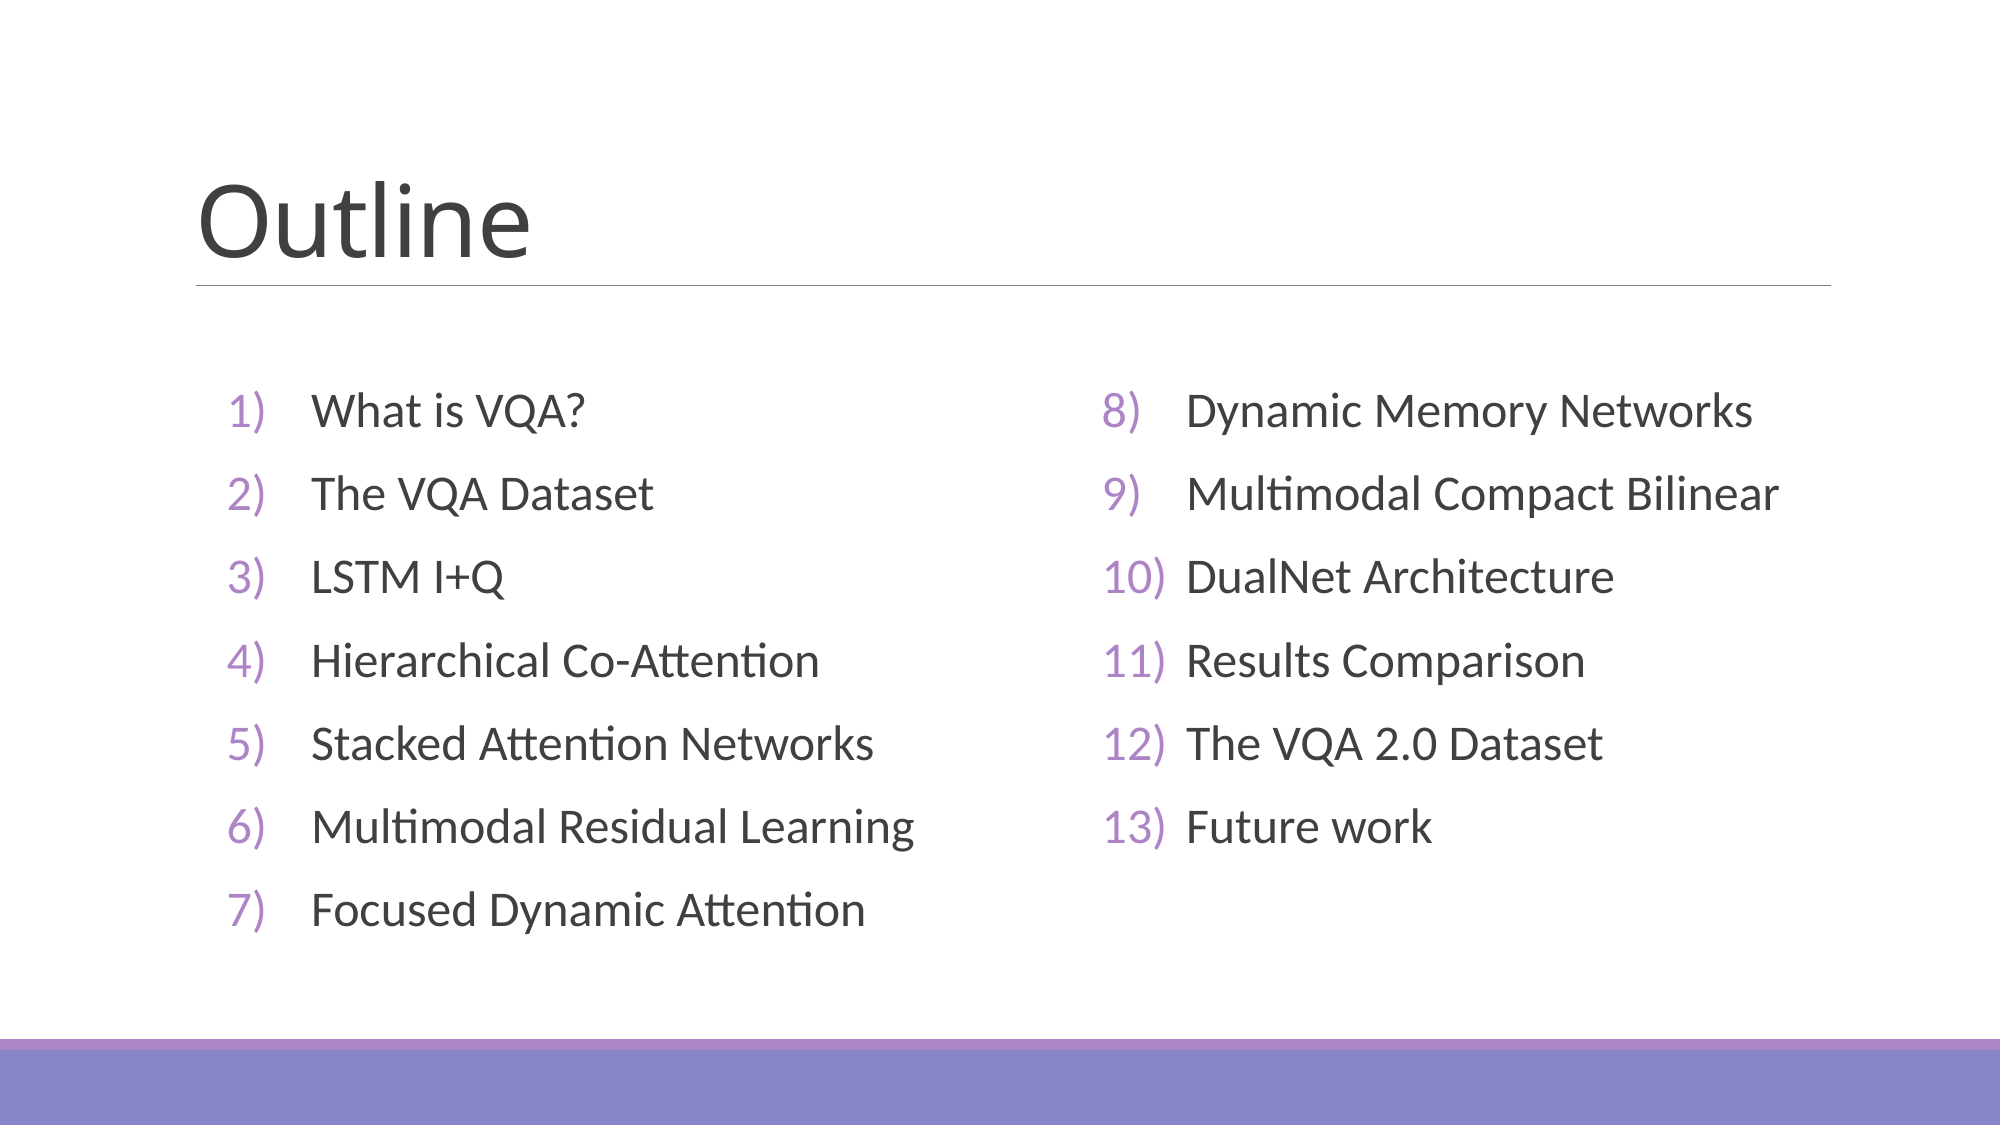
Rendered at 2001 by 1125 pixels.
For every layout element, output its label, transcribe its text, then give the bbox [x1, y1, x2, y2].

title Outline [180, 47, 1830, 285]
list What is VQA? The VQA Dataset LSTM I+Q Hierarchical Co-Attention Stacked Attention Networks Multimodal Residual Learning Focused Dynamic Attention Dynamic Memory Networks Multimodal Compact Bilinear DualNet Architecture Results Comparison The VQA 2.0 Dataset Future work [226, 376, 1977, 1066]
